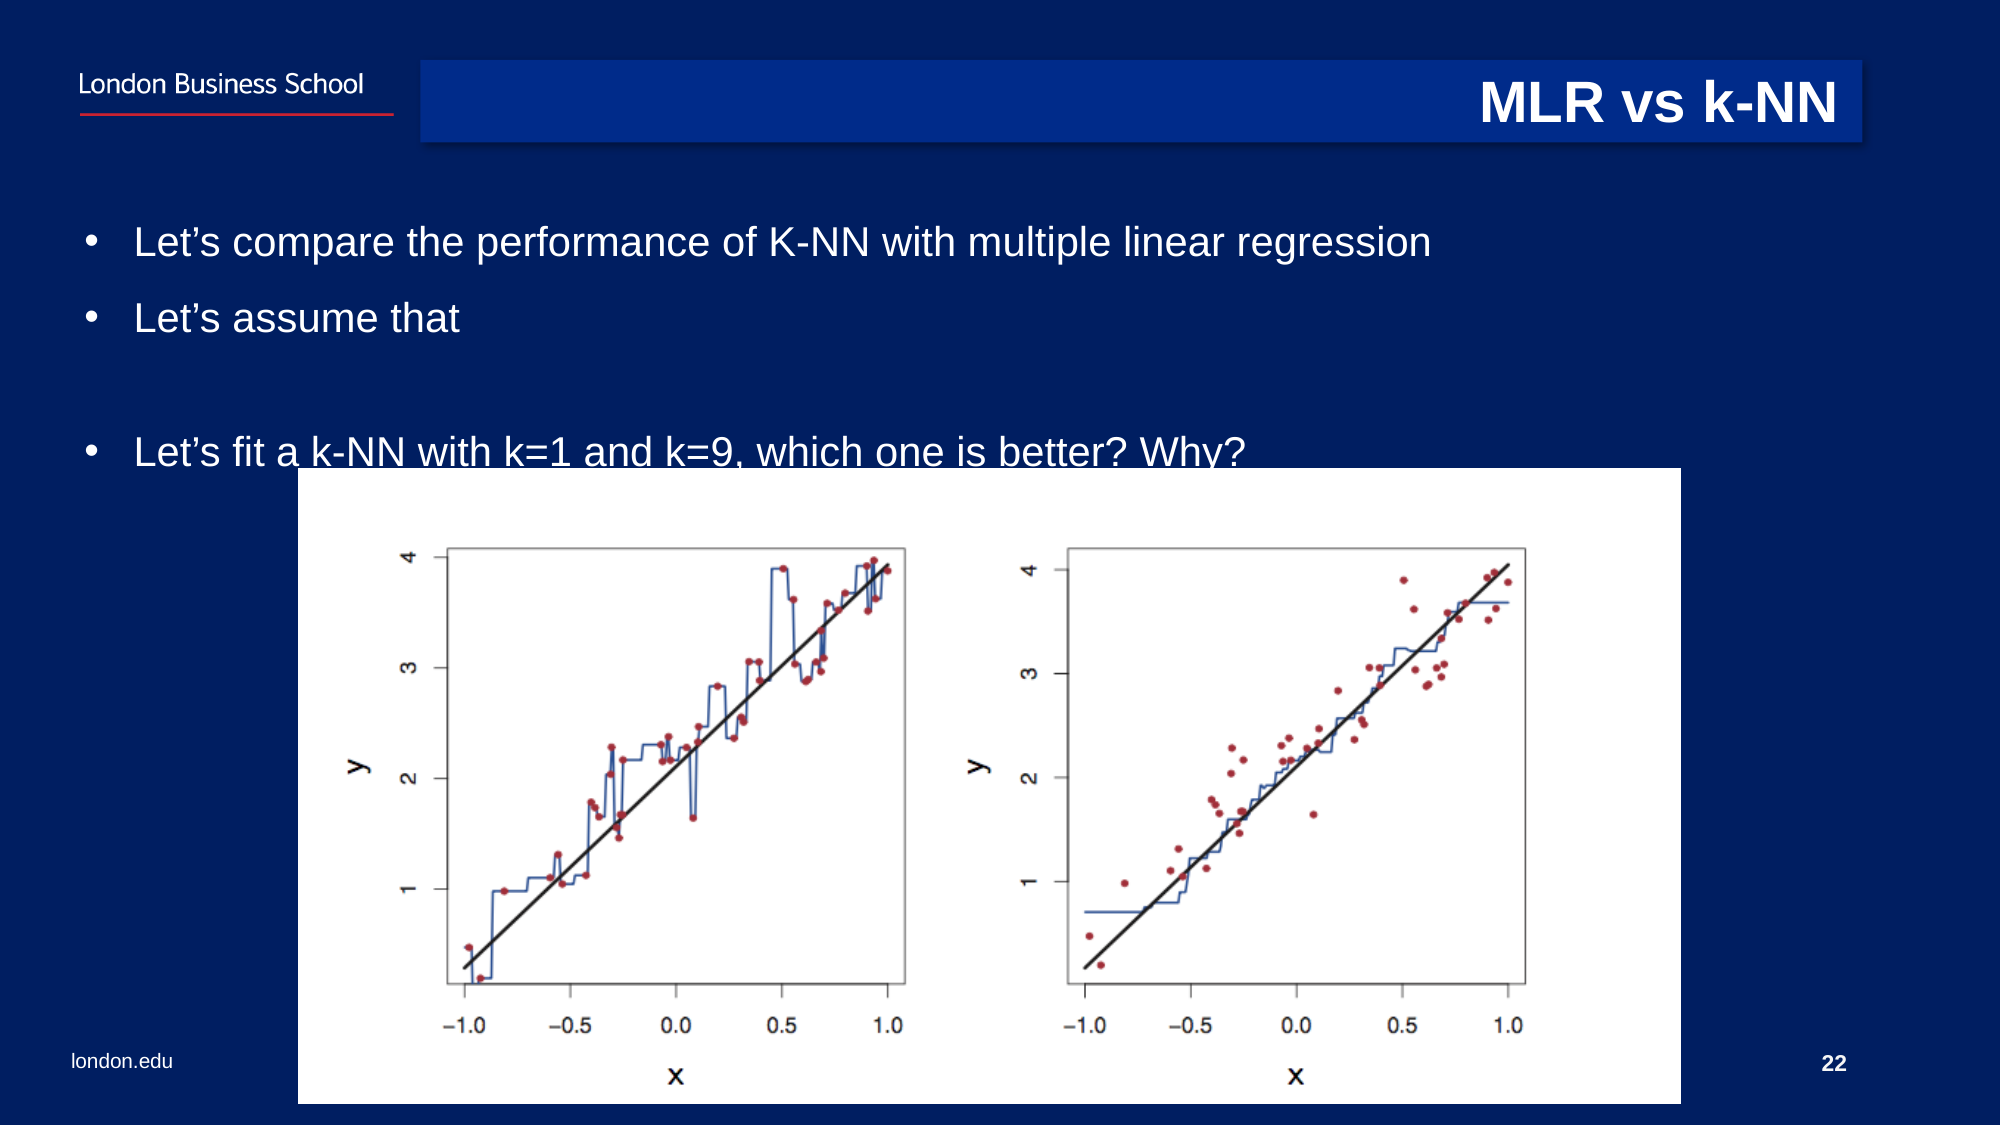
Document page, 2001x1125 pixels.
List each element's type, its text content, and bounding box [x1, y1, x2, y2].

picture [66, 59, 394, 137]
picture [298, 468, 1681, 1104]
title MLR vs k-NN [420, 59, 1863, 143]
